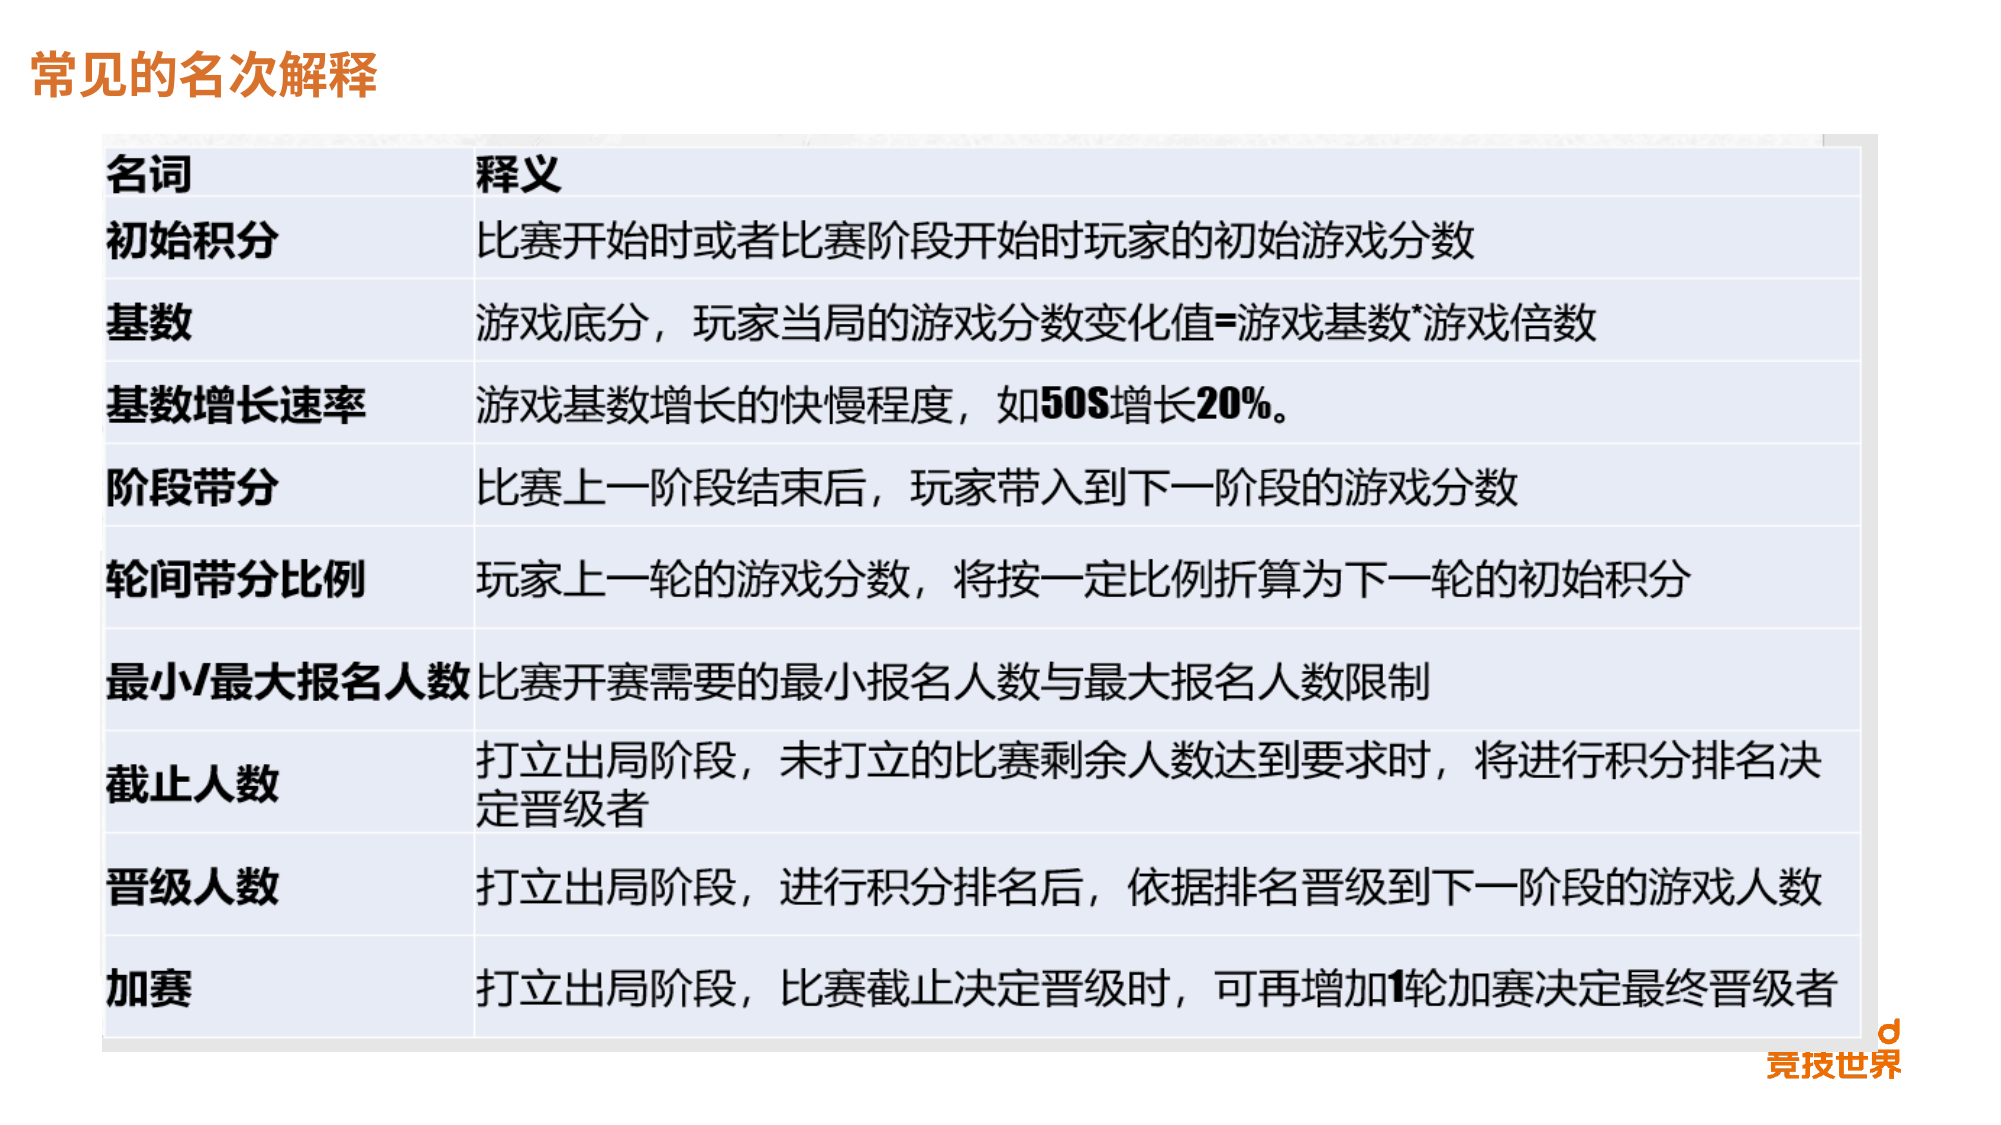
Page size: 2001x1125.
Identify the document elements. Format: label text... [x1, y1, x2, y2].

text_box 常见的名次解释 [13, 36, 394, 111]
picture [102, 134, 1901, 1079]
